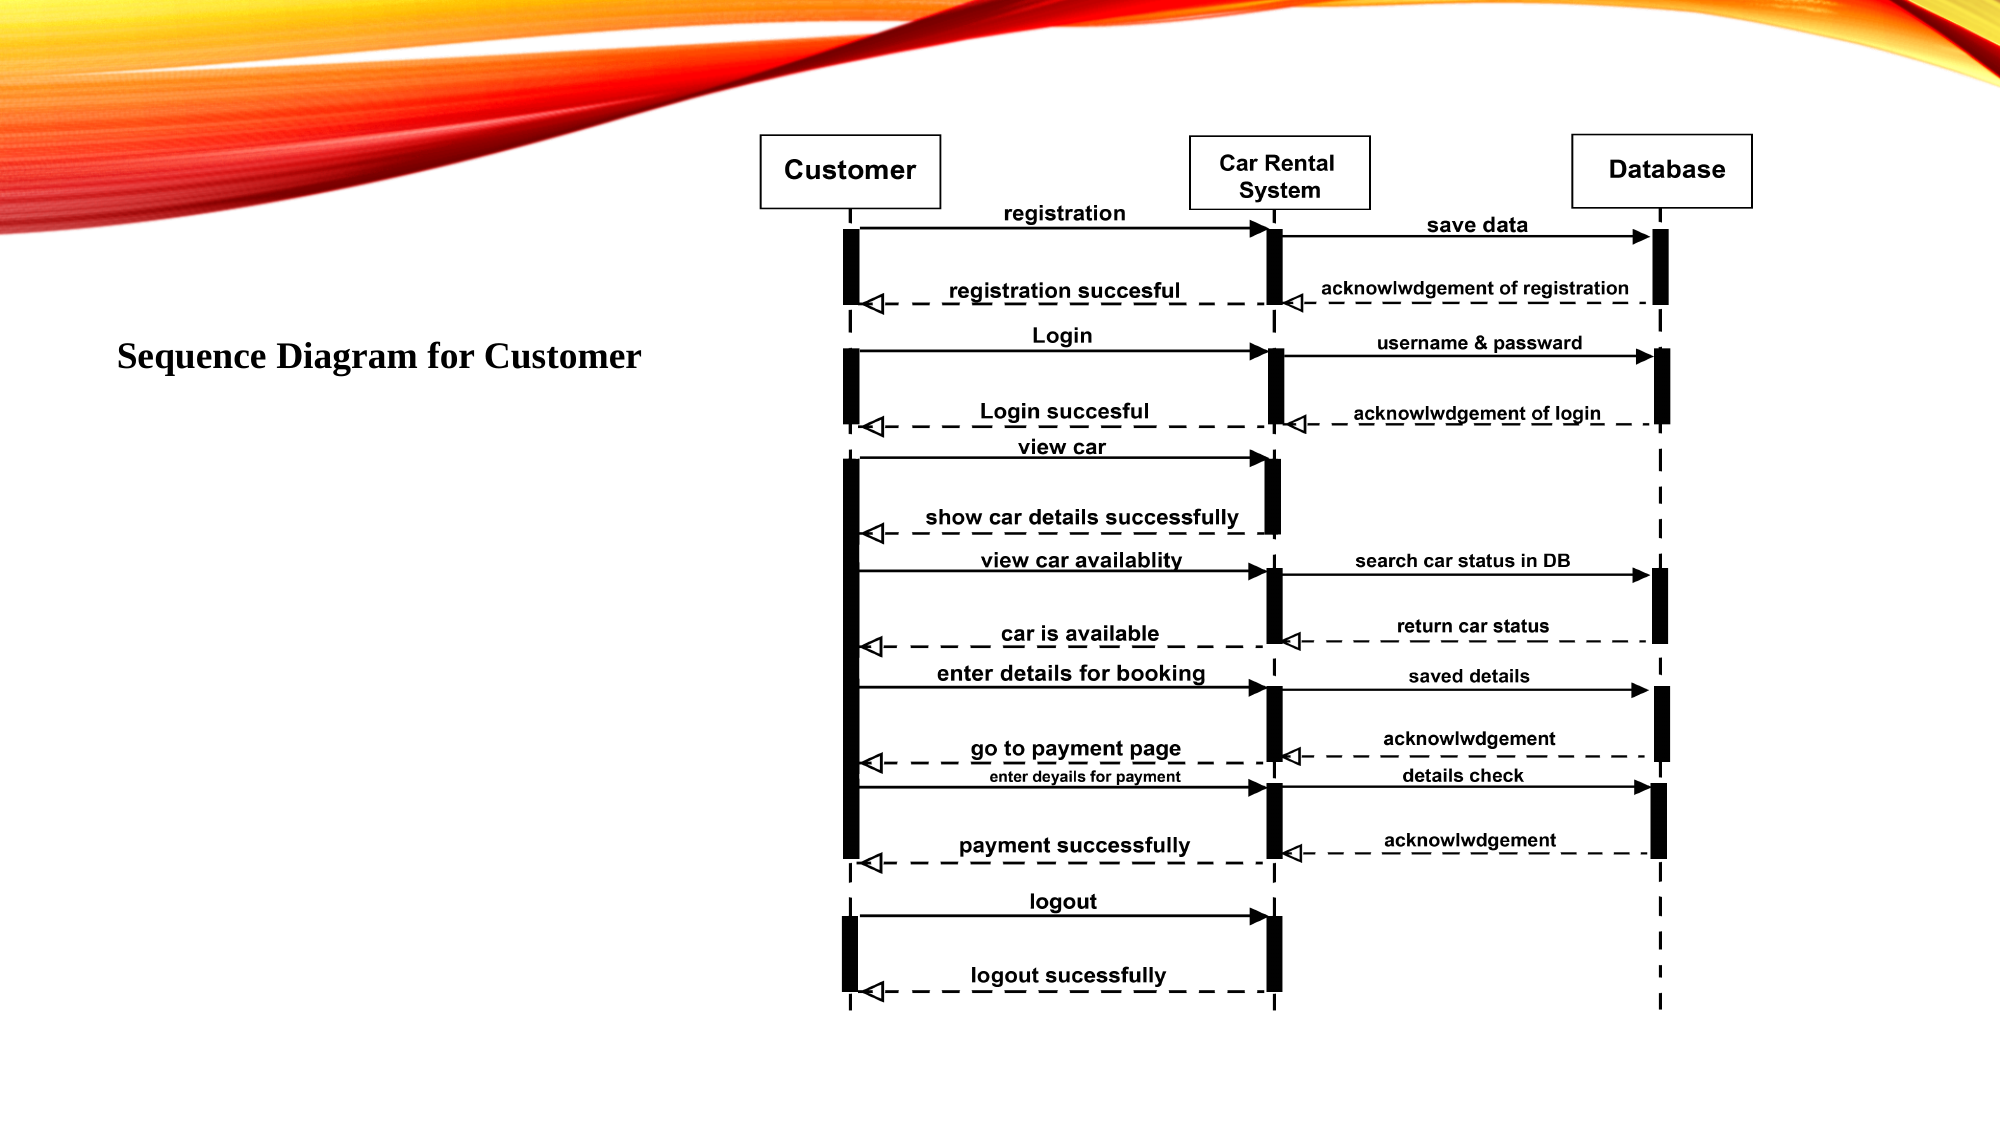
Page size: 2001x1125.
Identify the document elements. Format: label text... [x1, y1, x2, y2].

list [669, 125, 1834, 1049]
picture [0, 0, 2000, 237]
text_box Sequence Diagram for Customer [92, 323, 669, 384]
